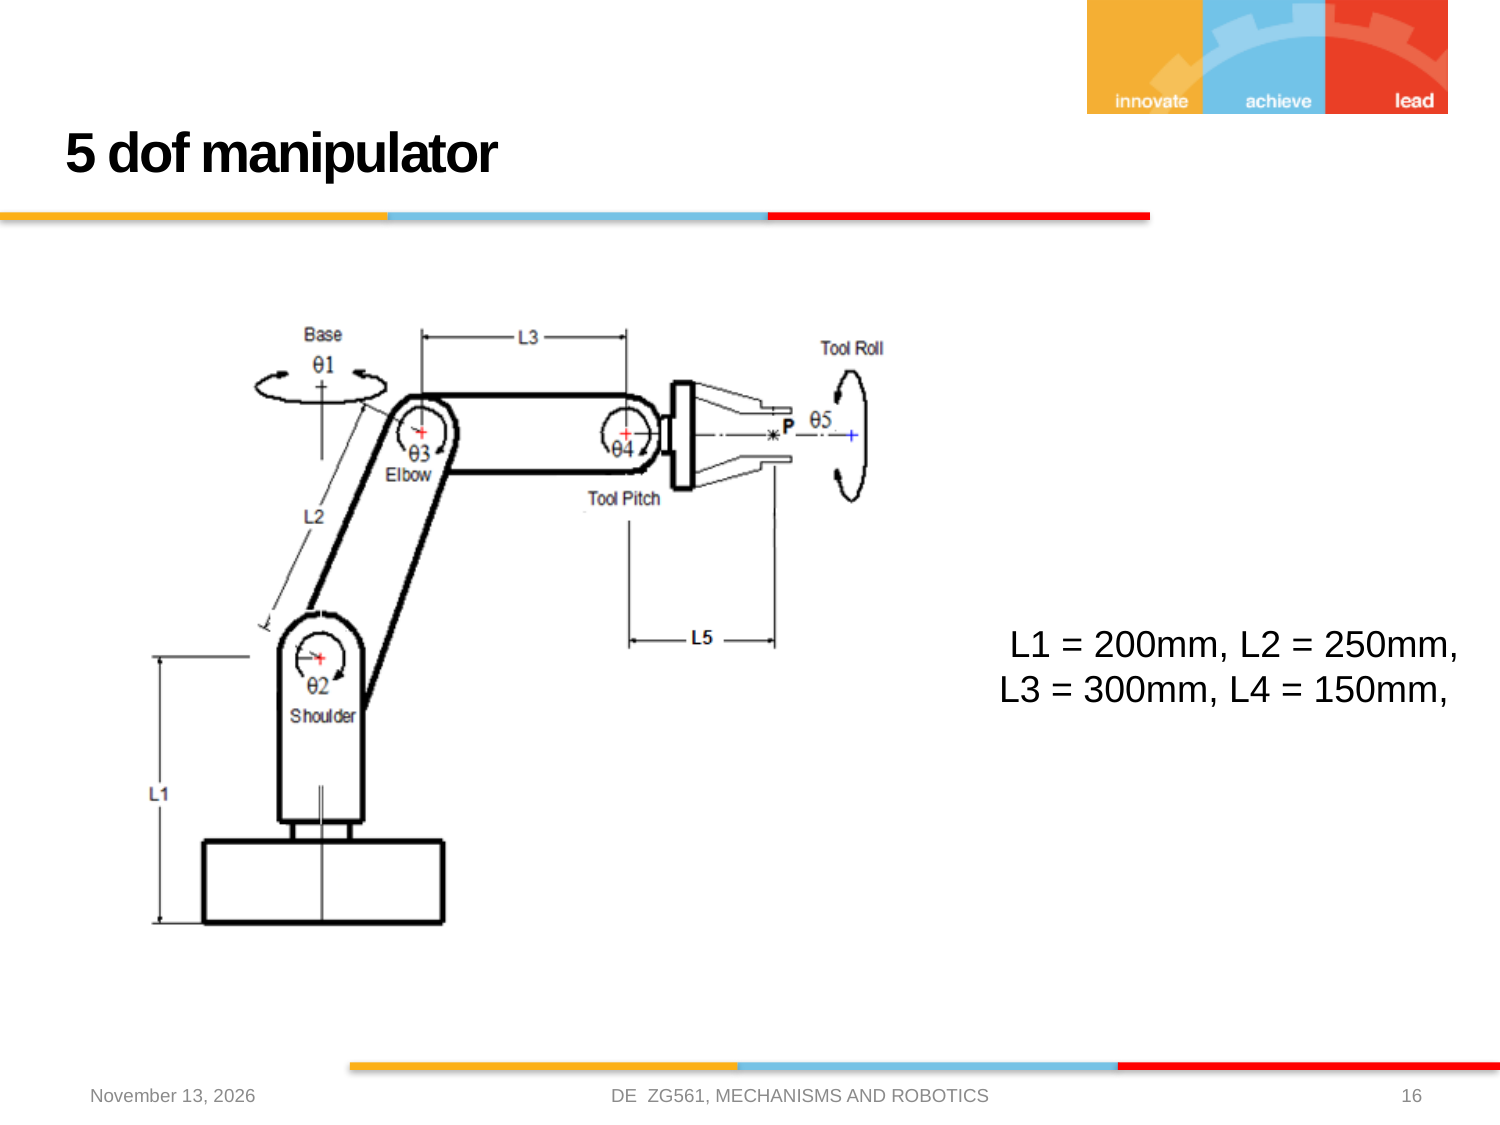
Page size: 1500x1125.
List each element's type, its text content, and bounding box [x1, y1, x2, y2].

text_box L1 = 200mm, L2 = 250mm, L3 = 300mm, L4 = 150mm, [984, 612, 1500, 718]
picture [1087, 0, 1448, 99]
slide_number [75, 1065, 425, 1125]
slide_number 16 [1088, 1065, 1438, 1125]
footer DE ZG561, MECHANISMS AND ROBOTICS [512, 1065, 1088, 1125]
picture [74, 308, 918, 967]
title 5 dof manipulator [50, 99, 1448, 200]
